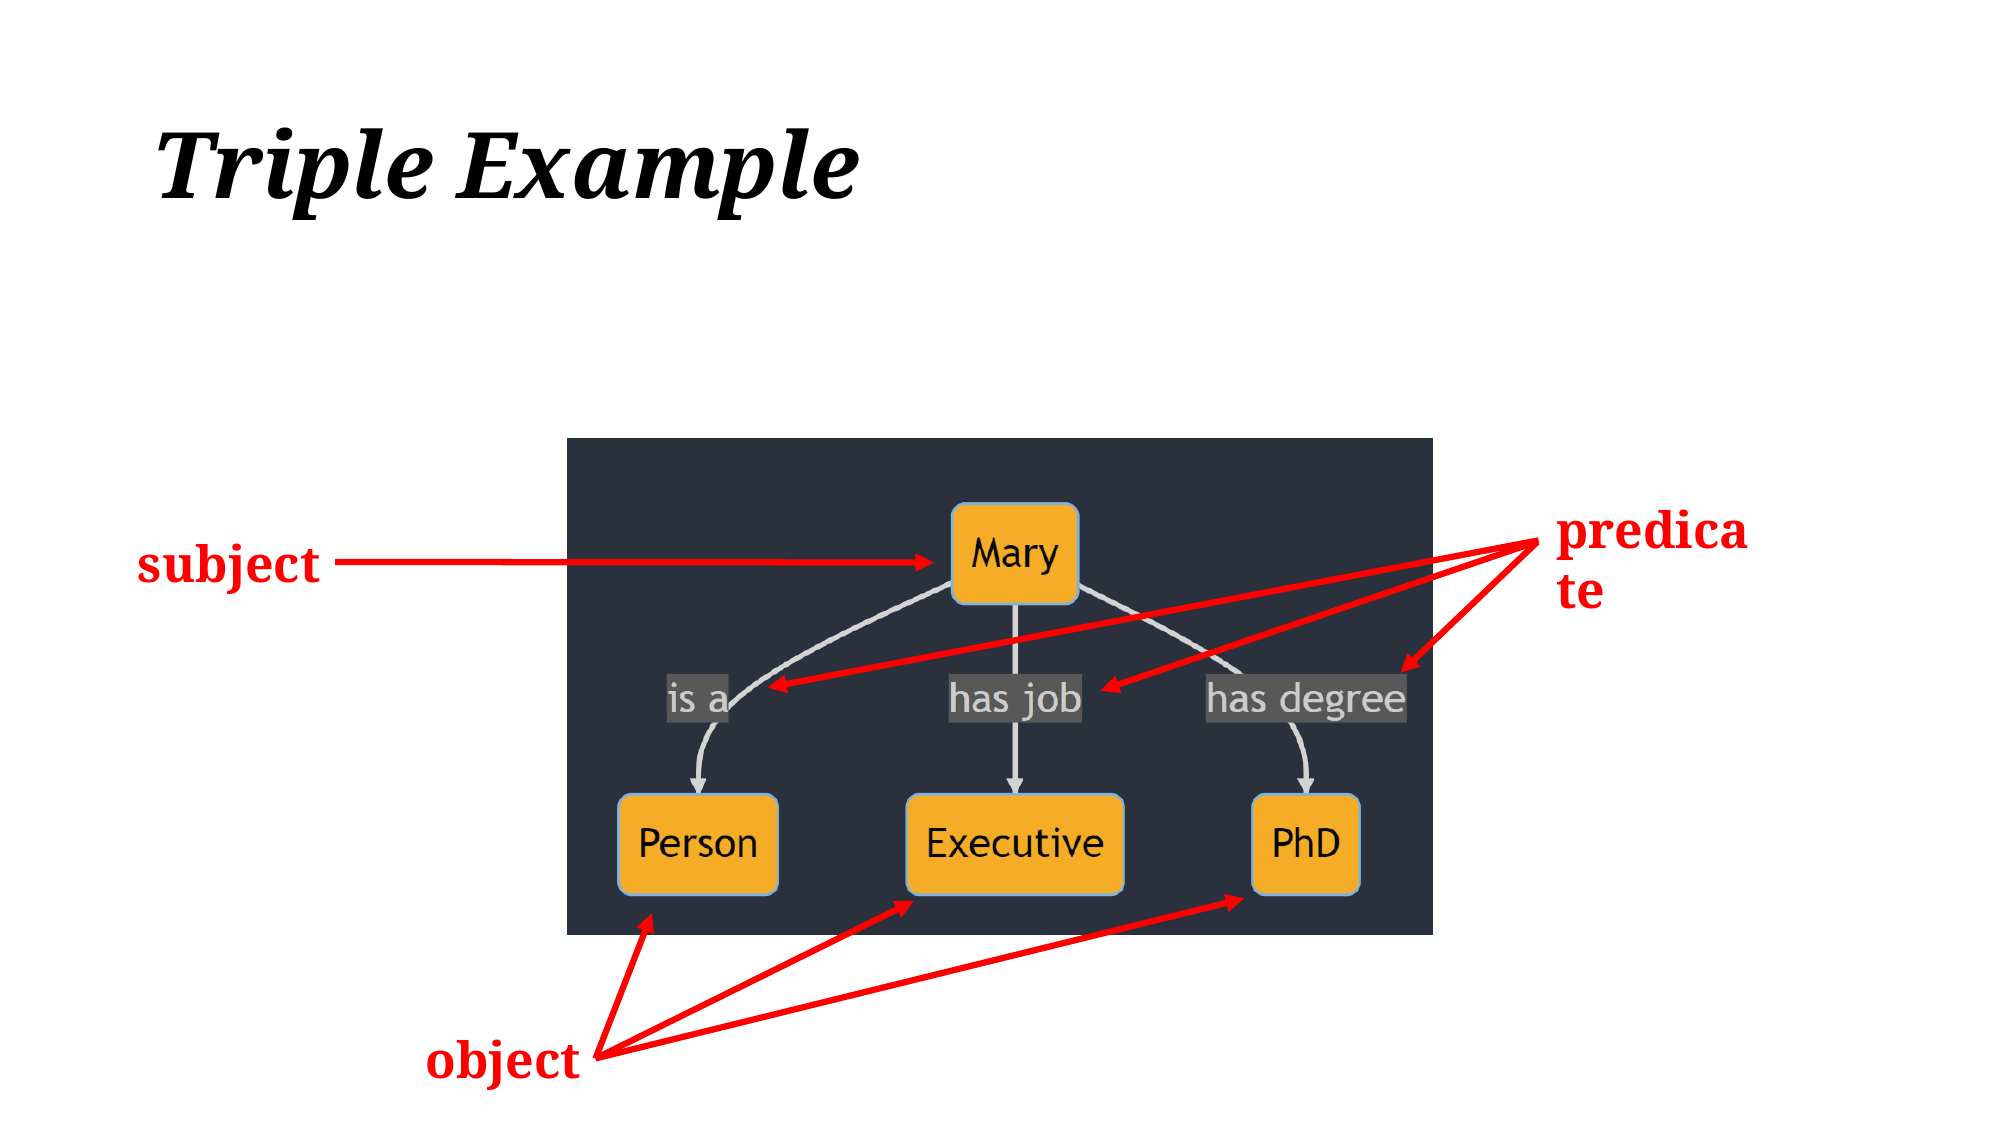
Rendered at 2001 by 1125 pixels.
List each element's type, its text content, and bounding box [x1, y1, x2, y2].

picture [566, 437, 1434, 561]
title Triple Example [137, 59, 1863, 278]
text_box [582, 897, 1245, 1060]
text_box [582, 900, 915, 1060]
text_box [767, 539, 1540, 689]
text_box predicate [1541, 490, 1781, 626]
text_box subject [123, 524, 336, 600]
picture [566, 564, 1434, 936]
text_box object [410, 1021, 596, 1096]
